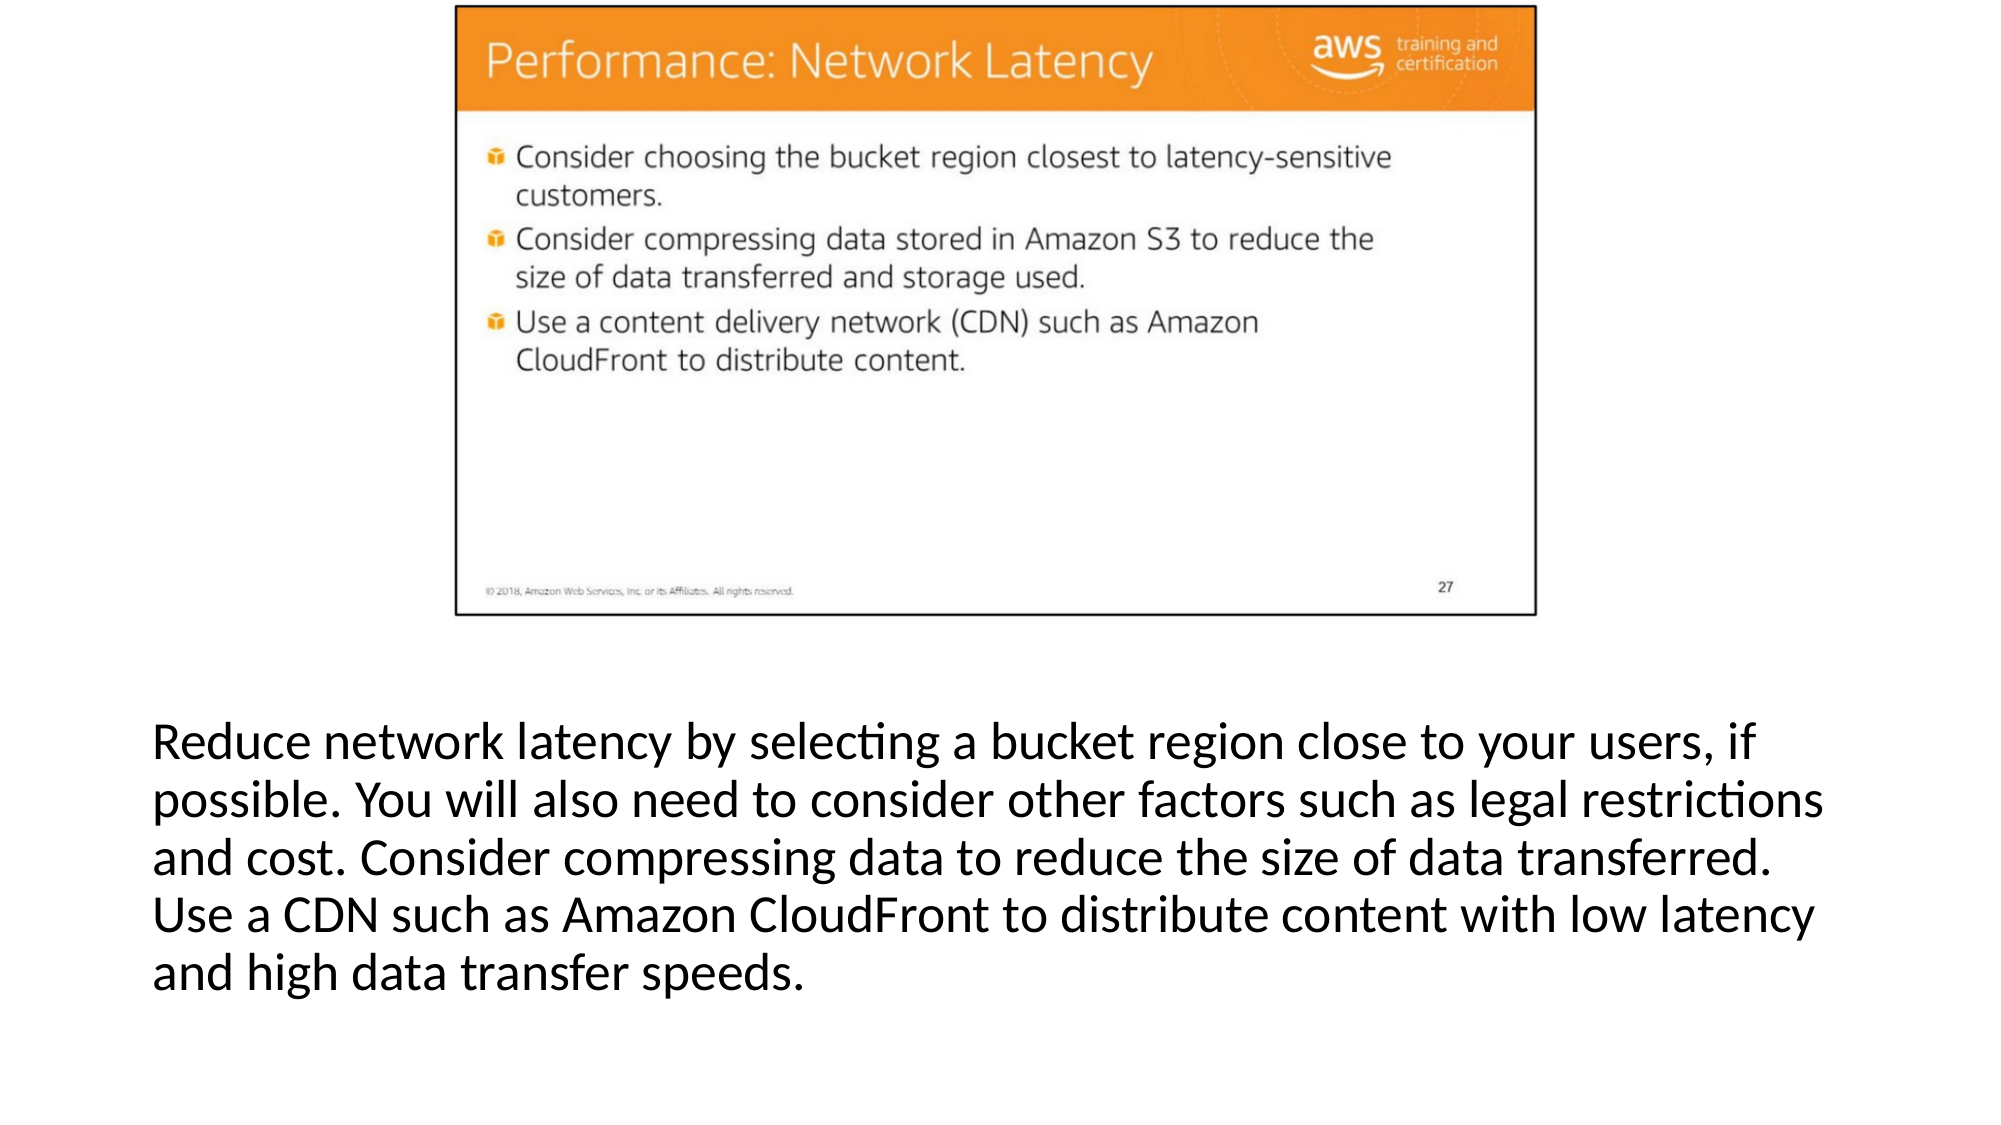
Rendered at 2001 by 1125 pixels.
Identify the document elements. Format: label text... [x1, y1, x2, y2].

picture [451, 0, 1549, 623]
list Reduce network latency by selecting a bucket region close to your users, if possible. You will also need to consider other factors such as legal restrictions and cost. Consider compressing data to reduce the size of data transferred. Use a CDN such as Amazon CloudFront to distribute content with low latency and high data transfer speeds. [137, 622, 1863, 1014]
